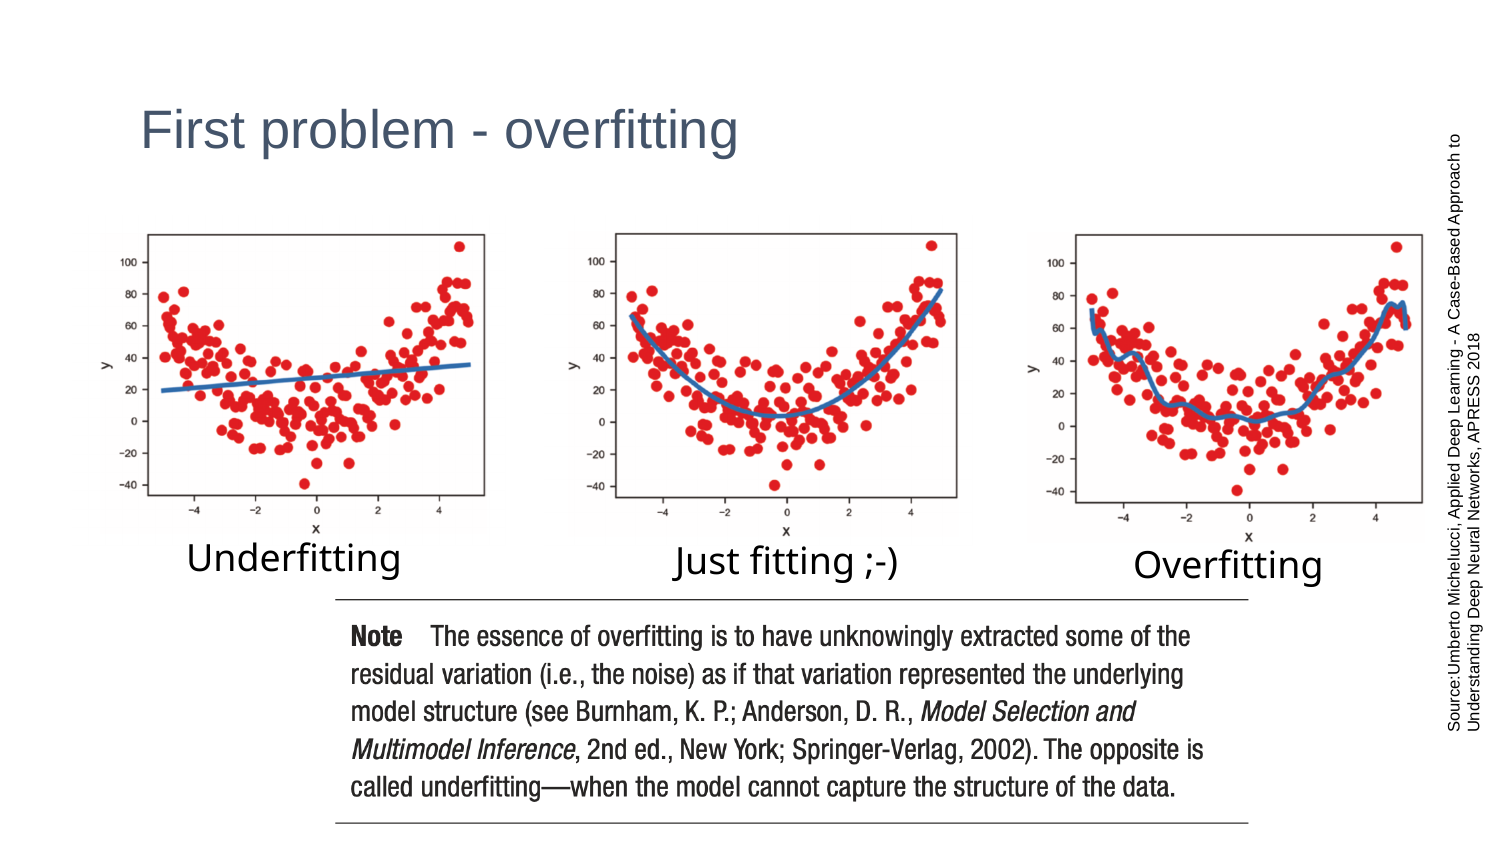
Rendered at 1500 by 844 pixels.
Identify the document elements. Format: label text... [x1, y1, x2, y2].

text_box Source:Umberto Michelucci, Applied Deep Learning - A Case-Based Approach to Understanding Deep Neural Networks, APRESS 2018 [1436, 104, 1485, 740]
text_box Overfitting [1118, 554, 1412, 599]
text_box Just fitting ;-) [660, 546, 944, 586]
picture [544, 215, 973, 546]
picture [319, 586, 1260, 837]
picture [72, 215, 507, 546]
text_box Underfitting [170, 546, 465, 592]
picture [998, 222, 1452, 554]
title First problem - overfitting [125, 87, 1387, 175]
